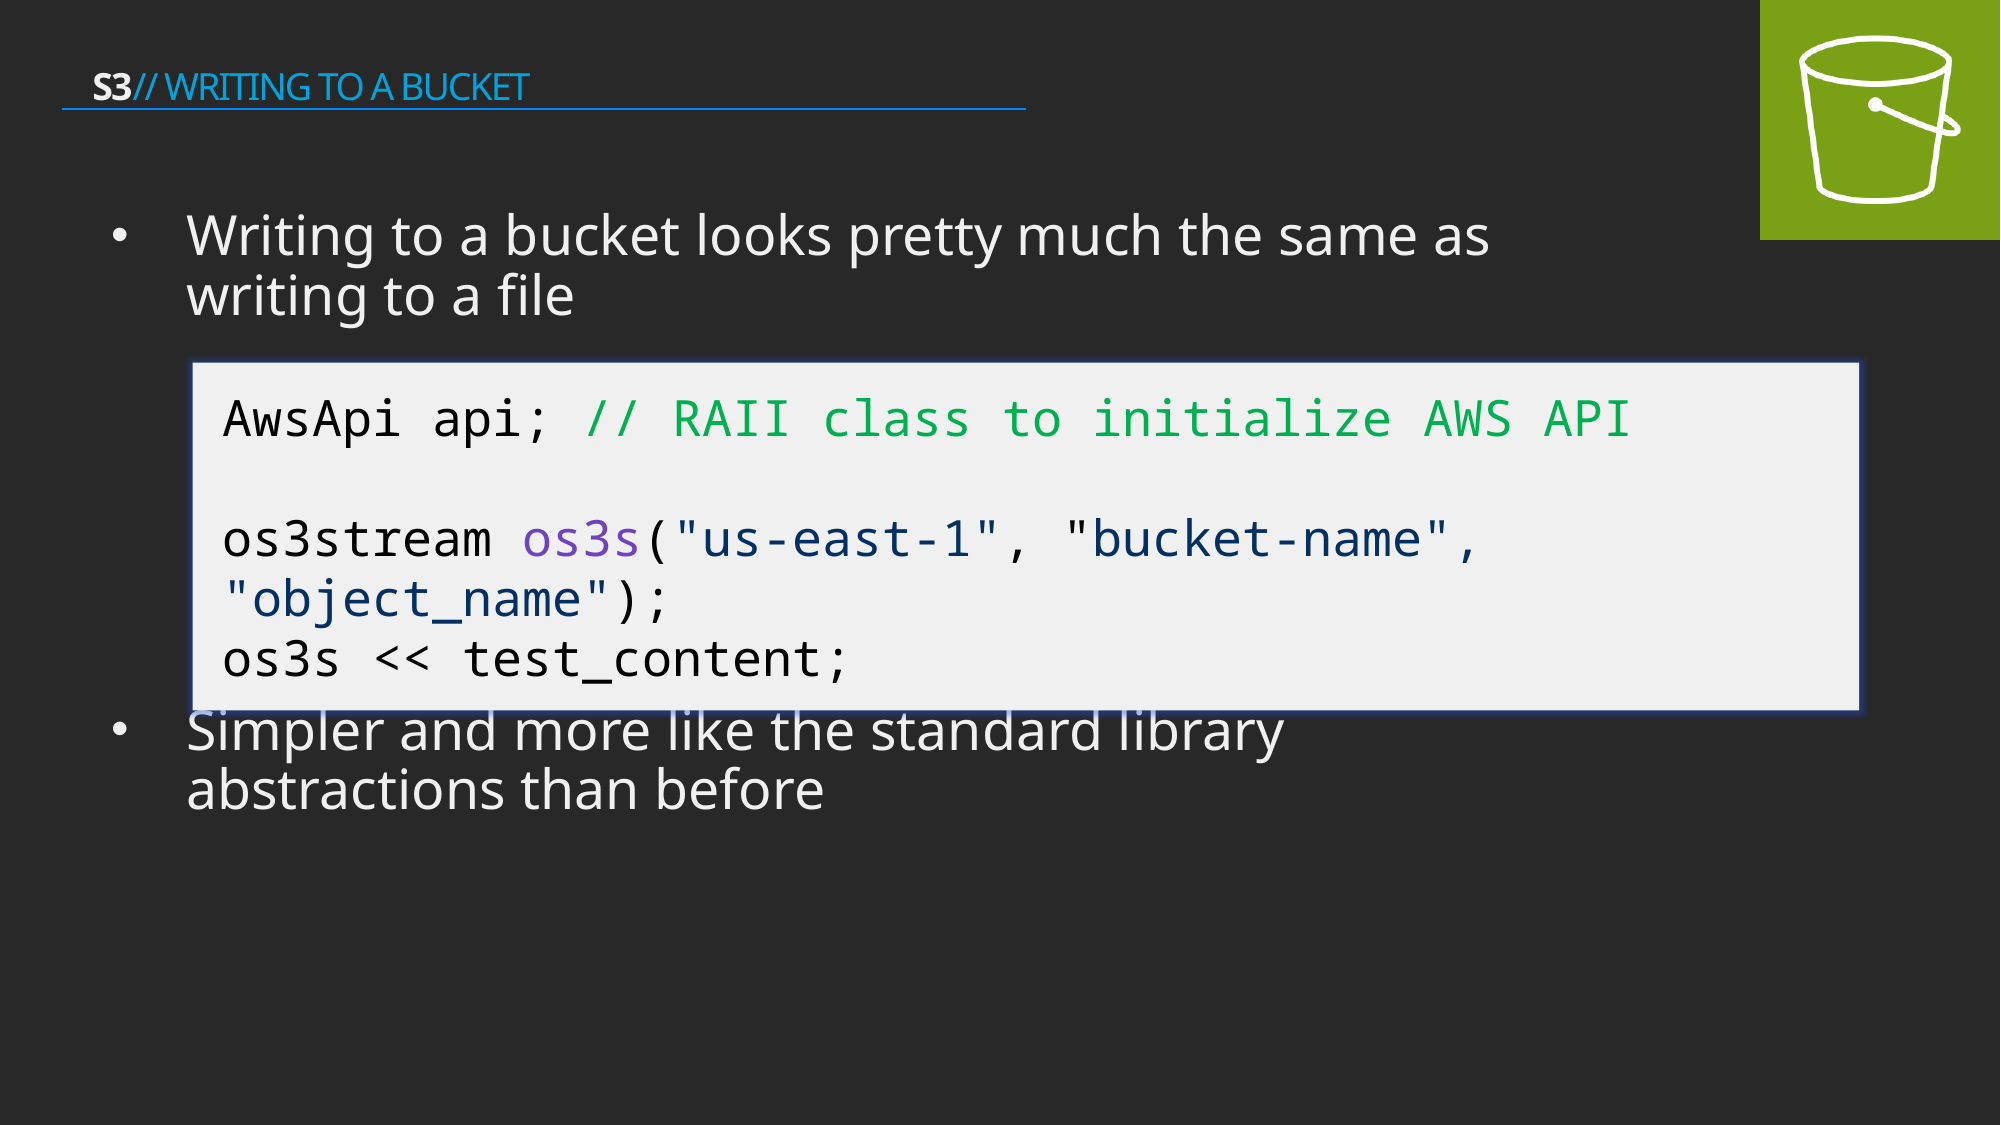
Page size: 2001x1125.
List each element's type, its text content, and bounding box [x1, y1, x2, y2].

list Writing to a bucket looks pretty much the same as writing to a file Simpler and more like the standard library abstractions than before [81, 183, 1641, 1030]
text_box AwsApi api; // RAII class to initialize AWS API os3stream os3s("us-east-1", "bucket-name", "object_name"); os3s << test_content; [192, 362, 1860, 711]
picture [1760, 0, 2000, 240]
title S3// WRITING TO A BUCKET [62, 43, 1760, 100]
